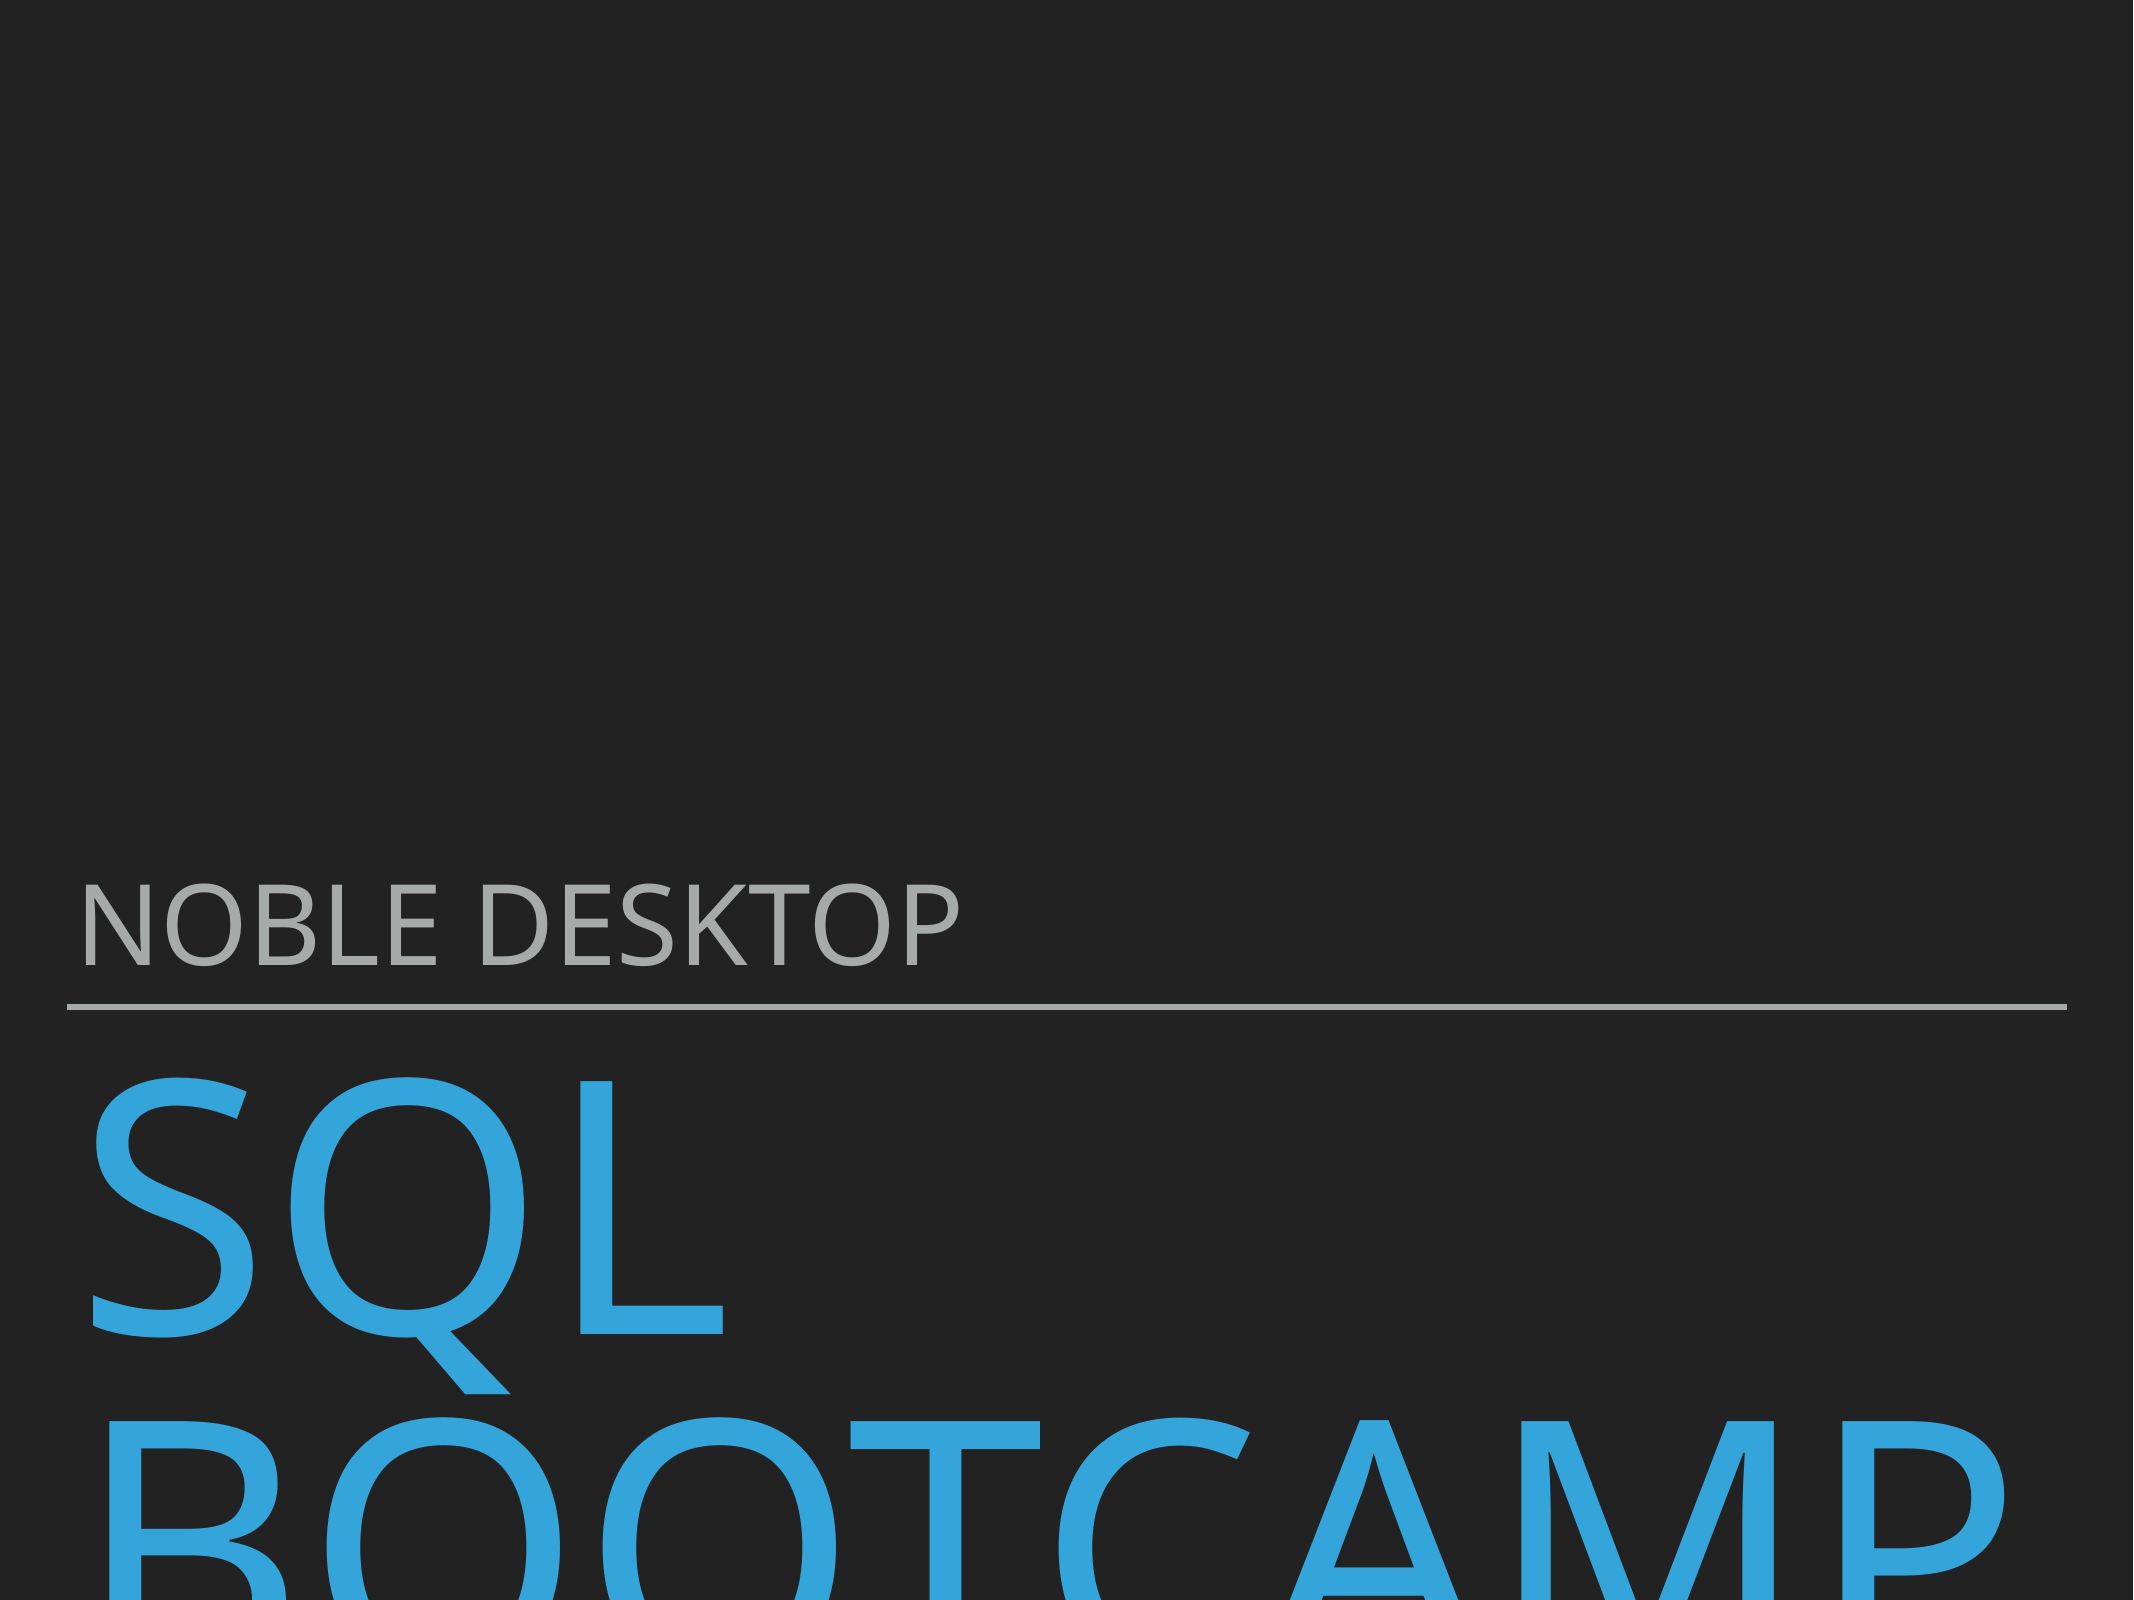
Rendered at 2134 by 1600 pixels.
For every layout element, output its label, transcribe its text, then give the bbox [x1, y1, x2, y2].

title SQL Bootcamp [66, 1053, 2068, 1499]
subtitle Noble Desktop [66, 699, 2068, 997]
